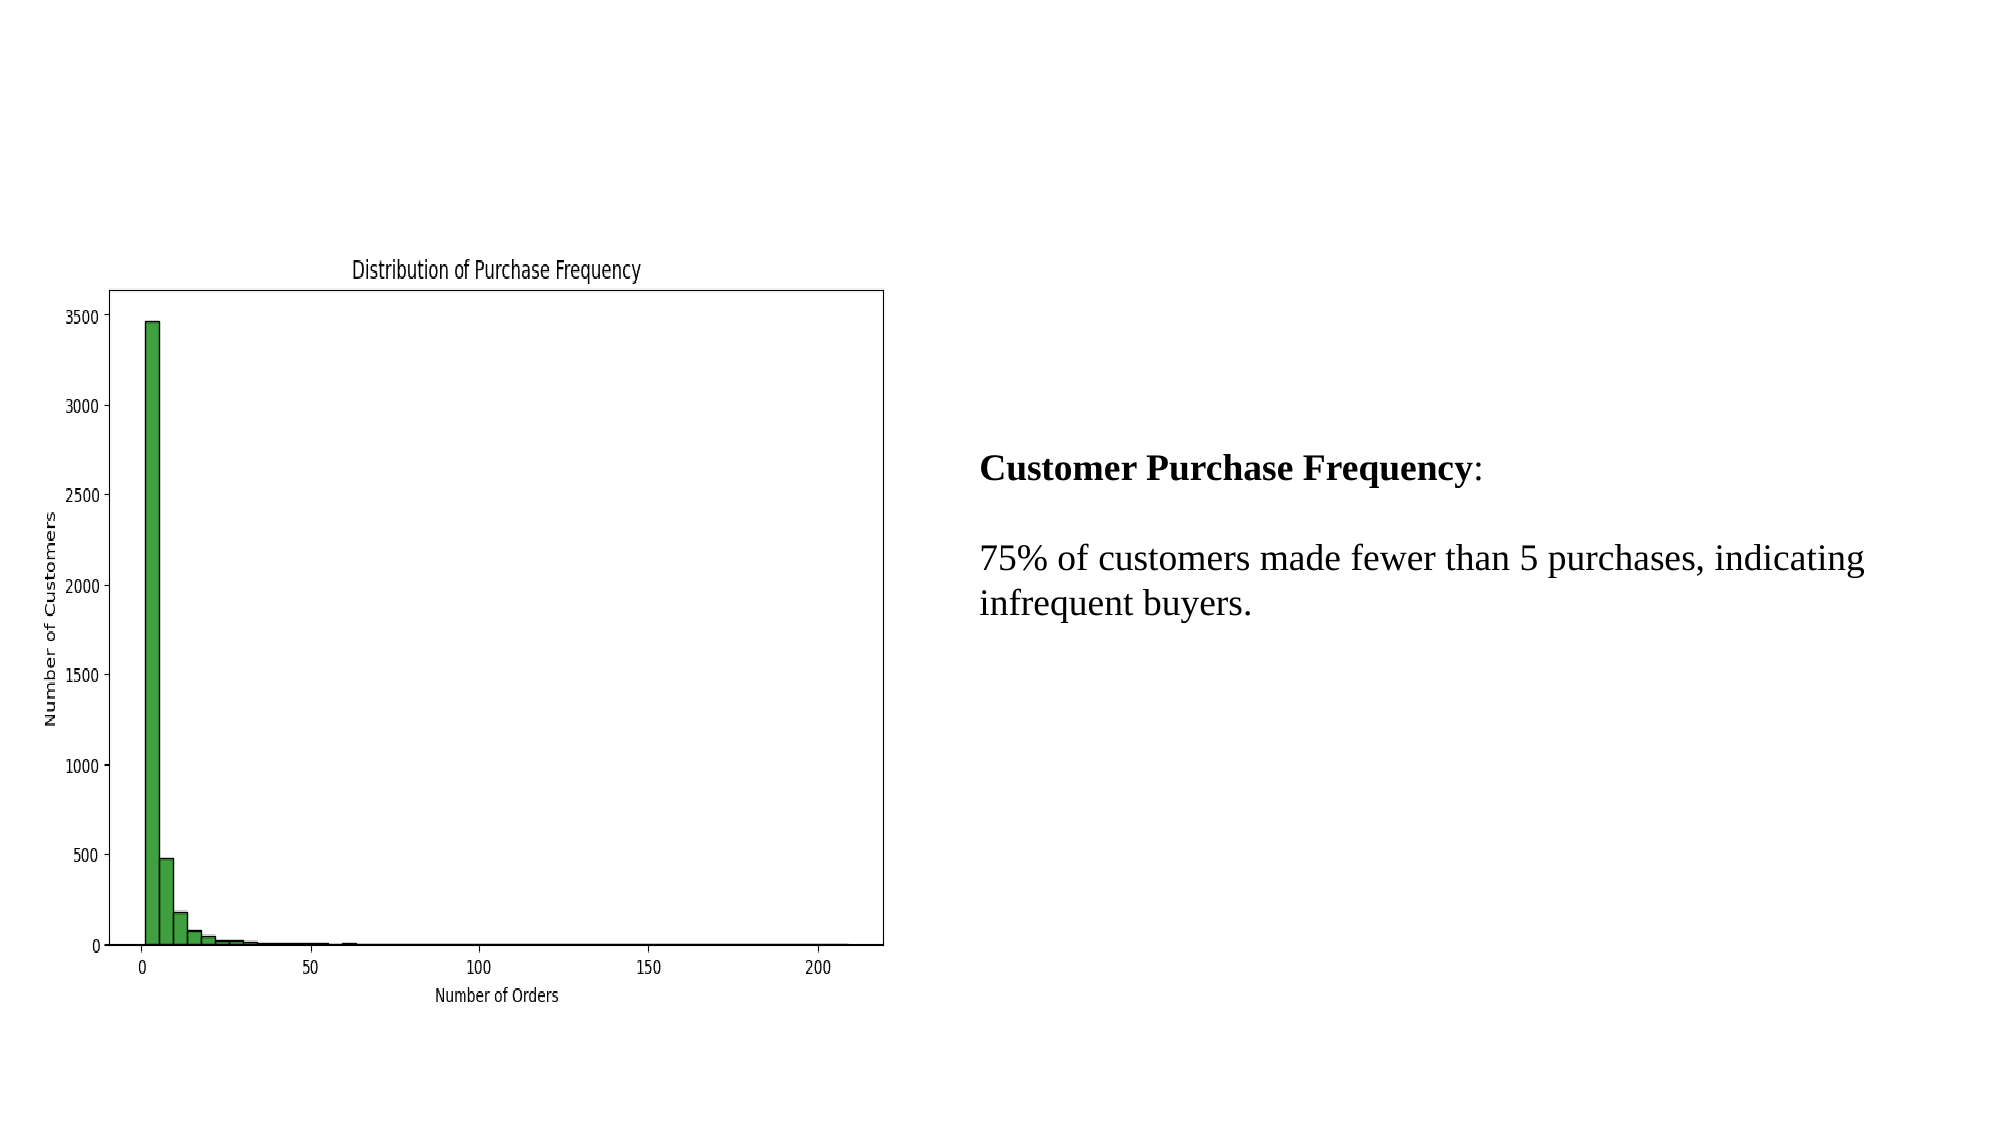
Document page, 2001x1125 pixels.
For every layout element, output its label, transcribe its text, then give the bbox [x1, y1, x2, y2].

text_box Customer Purchase Frequency: 75% of customers made fewer than 5 purchases, indicating infrequent buyers. [964, 435, 1965, 631]
picture [35, 245, 892, 1020]
